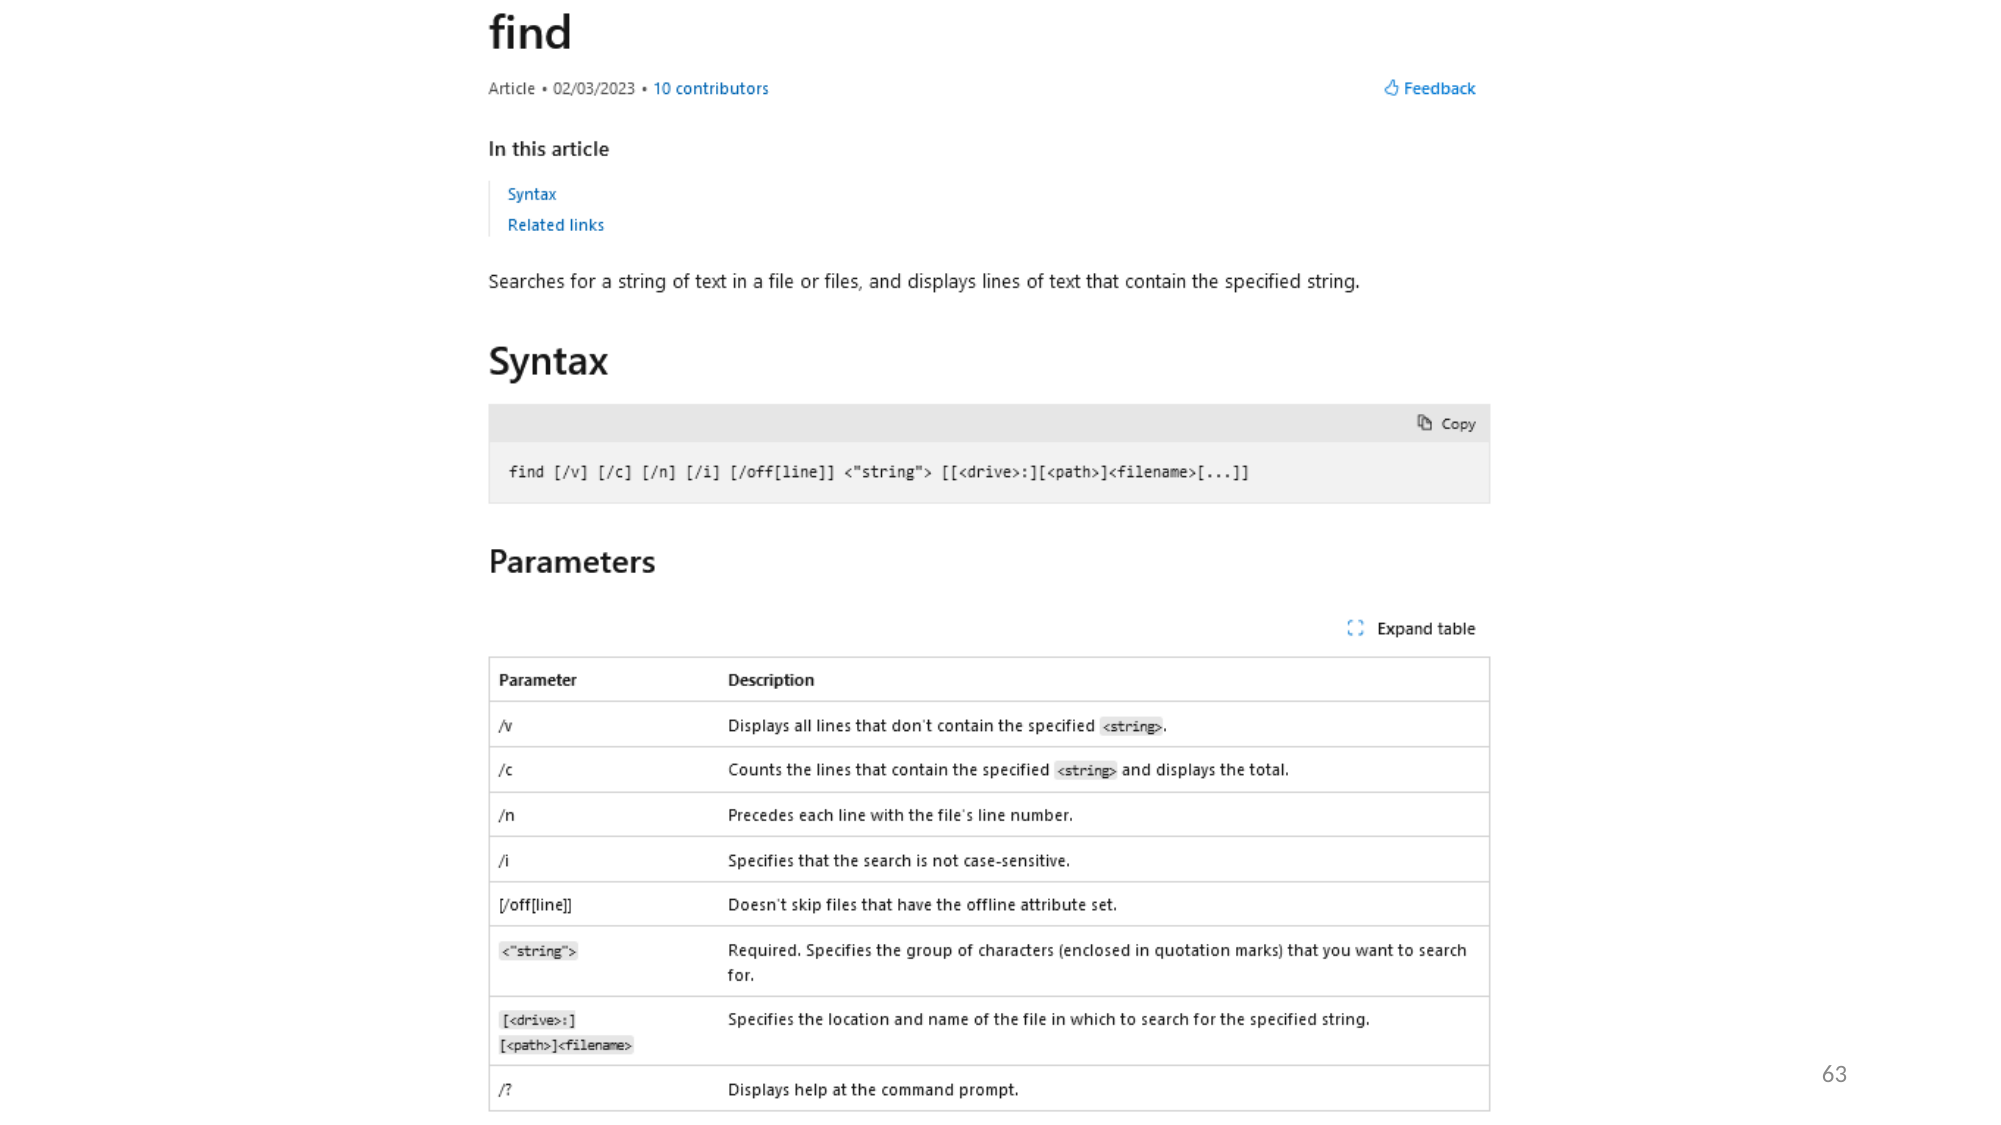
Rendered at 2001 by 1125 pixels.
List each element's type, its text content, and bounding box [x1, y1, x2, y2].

picture [477, 0, 1523, 1125]
slide_number ‹#› [1527, 1042, 1863, 1103]
